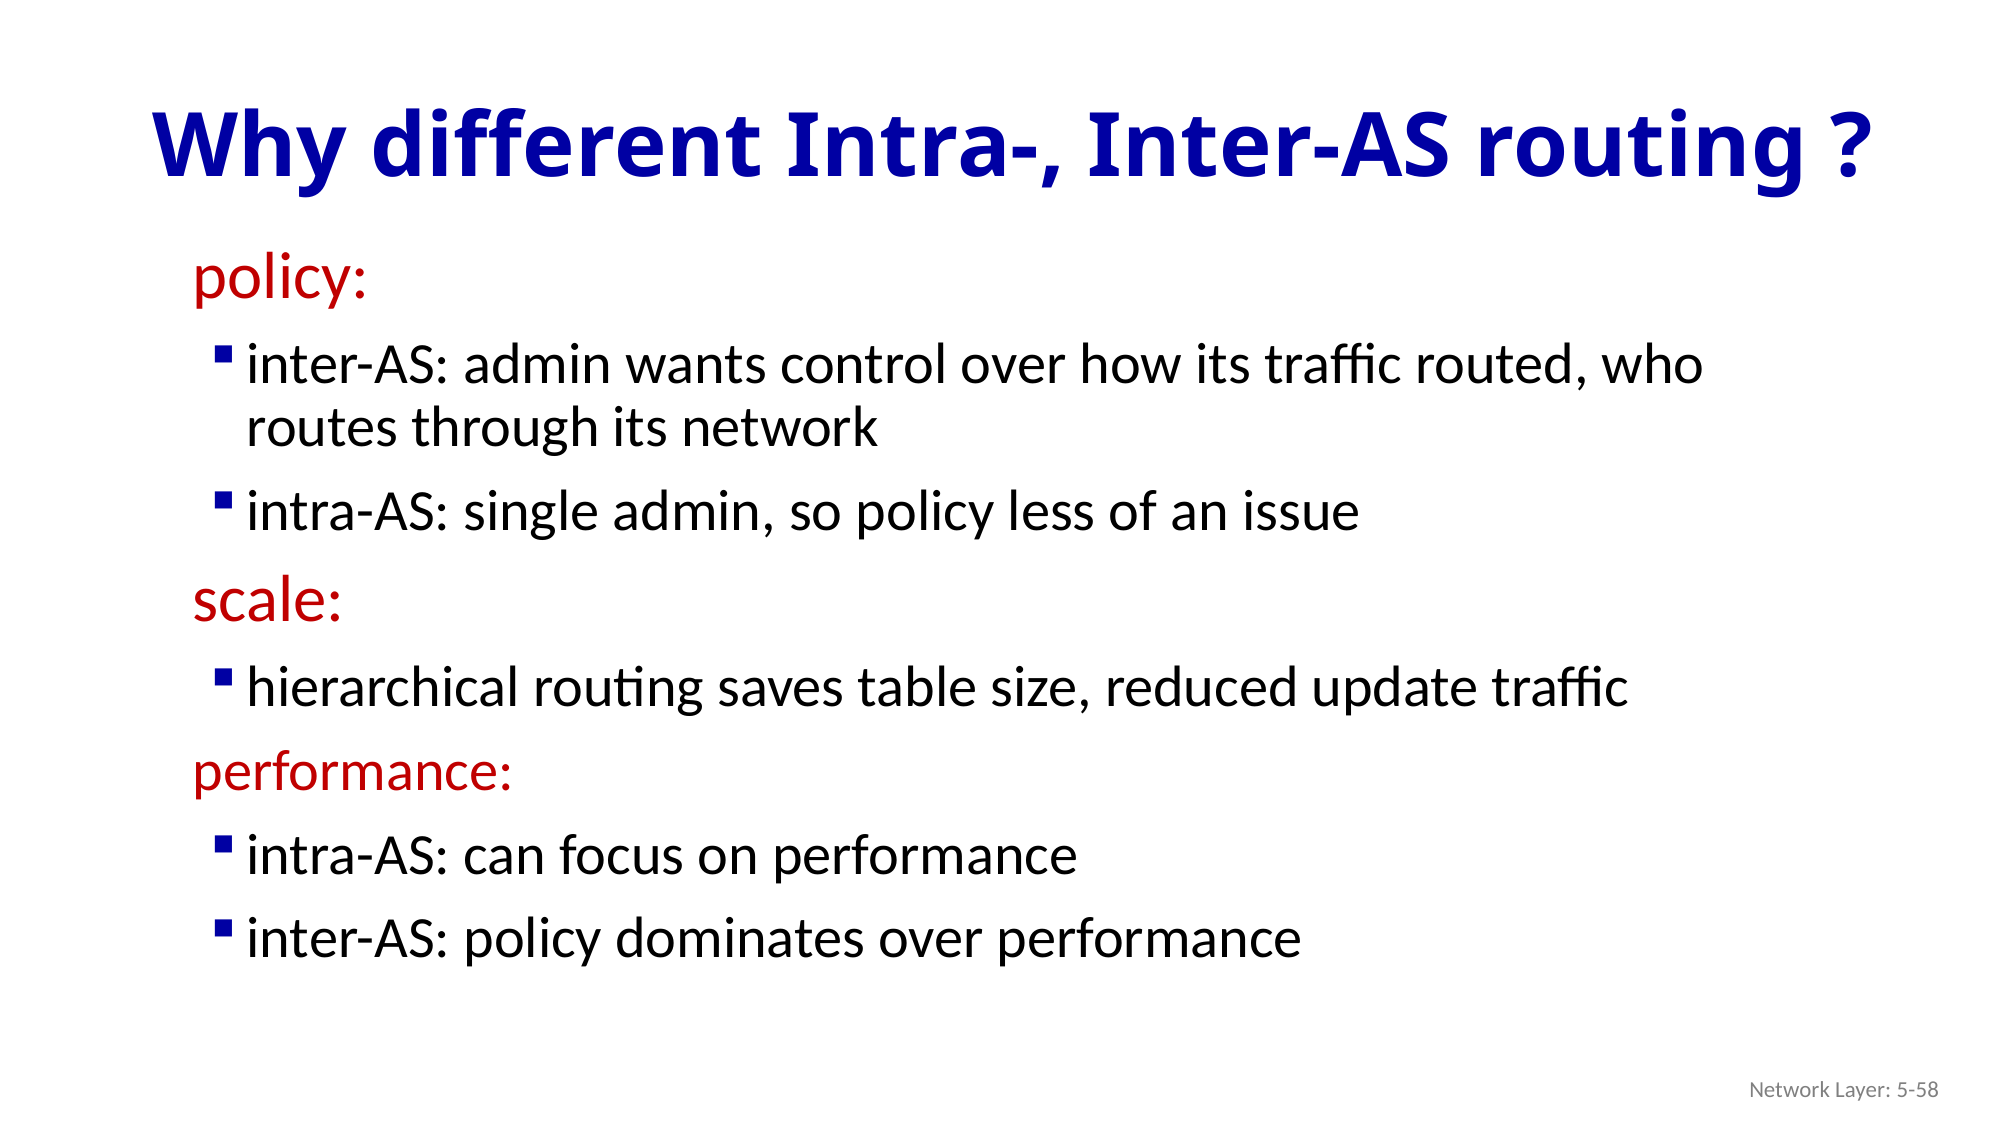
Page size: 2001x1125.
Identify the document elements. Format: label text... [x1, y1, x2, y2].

slide_number Network Layer: 5-58 [1504, 1057, 1955, 1118]
title Why different Intra-, Inter-AS routing ? [137, 63, 1983, 211]
text_box policy: inter-AS: admin wants control over how its traffic routed, who routes through its network intra-AS: single admin, so policy less of an issue scale: hierarchical routing saves table size, reduced update traffic performance: intra-AS: can focus on performance inter-AS: policy dominates over performance [156, 233, 1849, 984]
